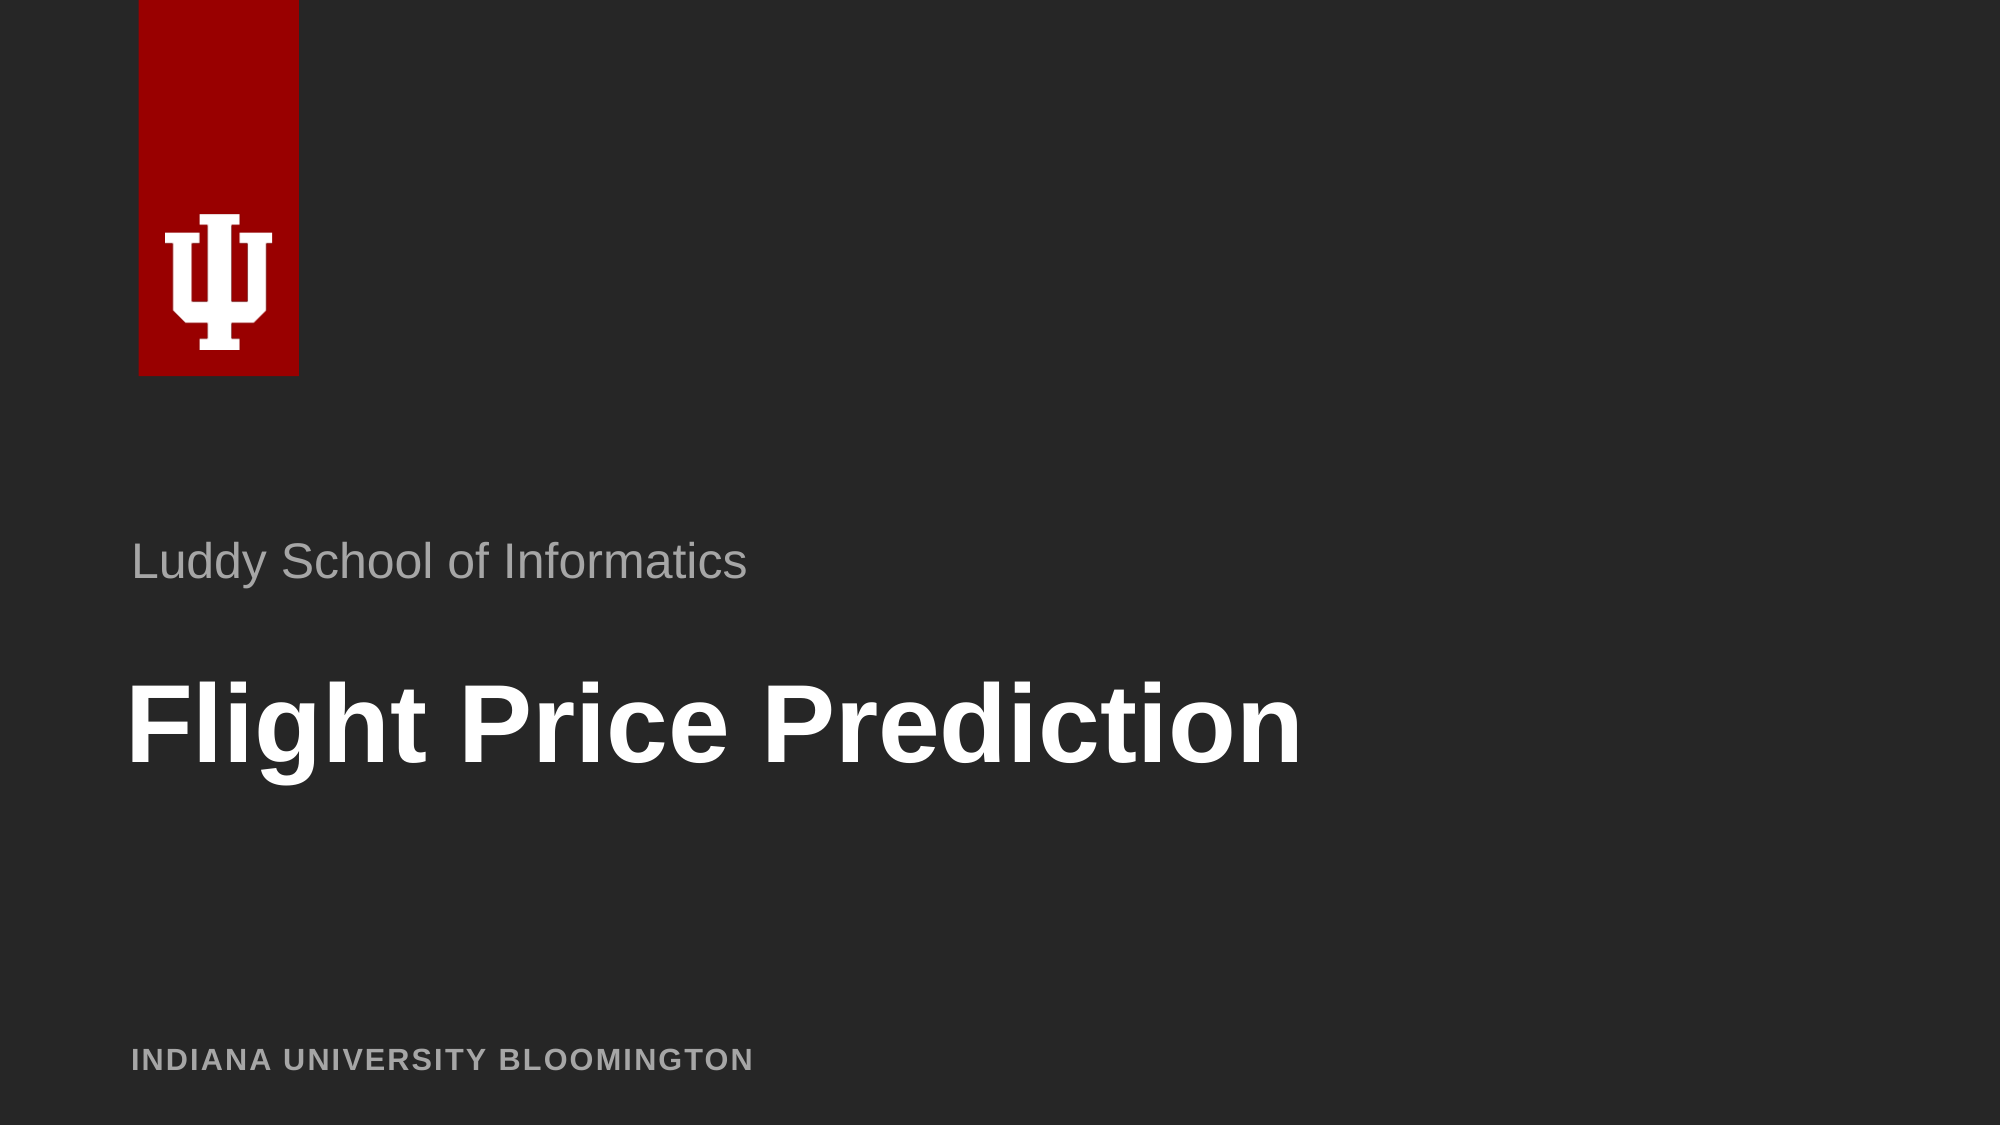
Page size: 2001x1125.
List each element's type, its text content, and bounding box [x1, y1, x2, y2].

title Flight Price Prediction [110, 605, 1802, 849]
list INDIANA UNIVERSITY BLOOMINGTON [116, 1030, 1808, 1091]
list Luddy School of Informatics [116, 534, 1808, 590]
